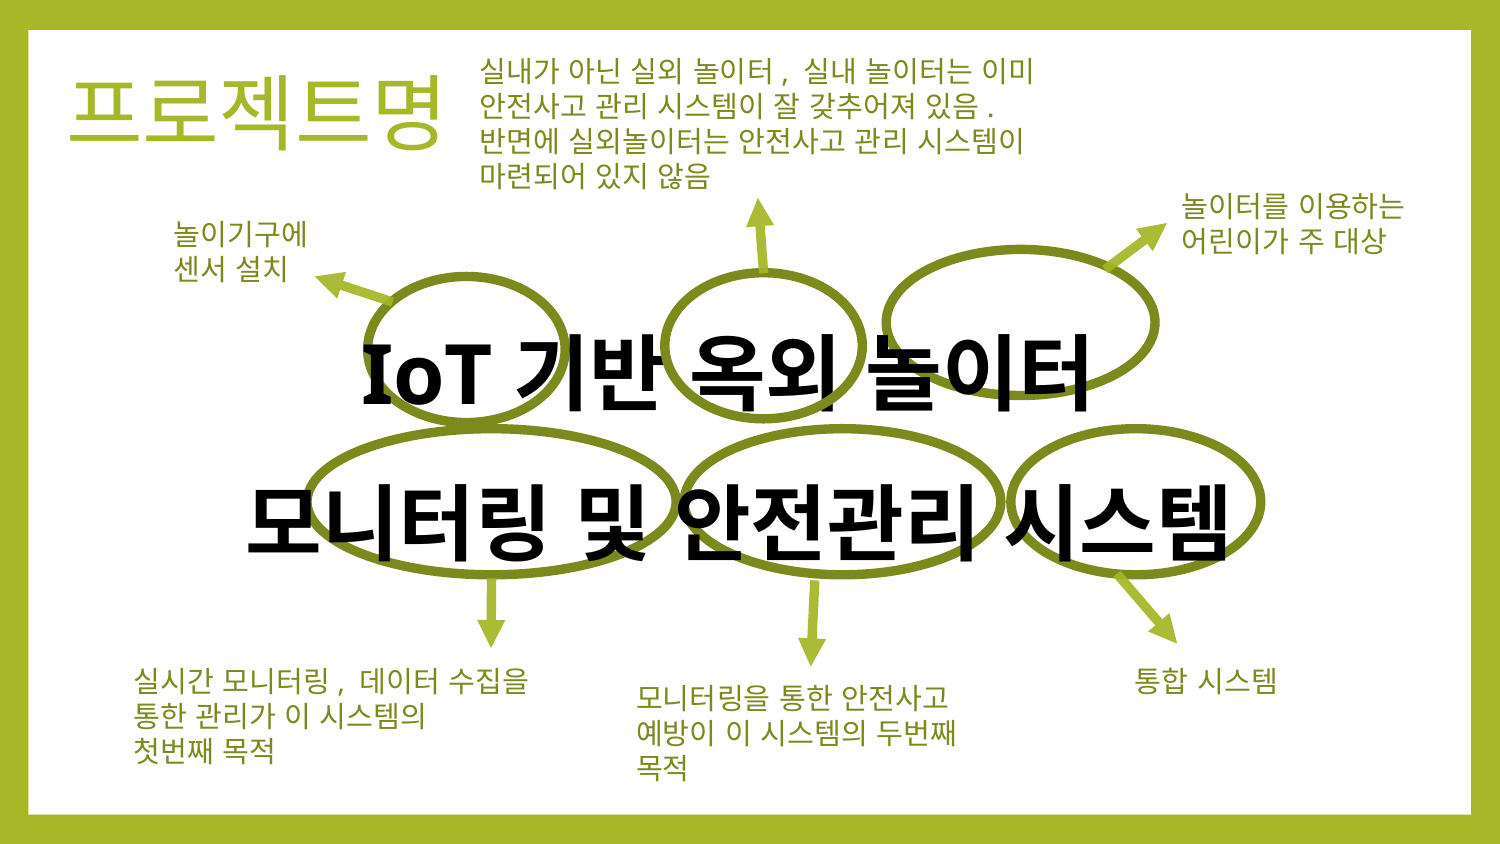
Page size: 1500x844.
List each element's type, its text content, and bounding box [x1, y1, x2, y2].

text_box 놀이기구에 센서 설치 [158, 208, 343, 294]
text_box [1104, 223, 1168, 270]
text_box IoT기반 옥외 놀이터 모니터링 및 안전관리 시스템 [40, 249, 1439, 586]
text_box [314, 276, 393, 303]
text_box 모니터링을 통한 안전사고 예방이 이 시스템의 두번째 목적 [621, 673, 1001, 793]
text_box 실내가 아닌 실외 놀이터, 실내 놀이터는 이미 안전사고 관리 시스템이 잘 갖추어져 있음. 반면에 실외놀이터는 안전사고 관리 시스템이 마련되어 있지 않음 [464, 45, 1063, 273]
text_box 통합 시스템 [1120, 655, 1391, 706]
text_box [664, 273, 863, 419]
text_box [810, 580, 815, 667]
title 프로젝트명 [51, 30, 1449, 125]
text_box 놀이터를 이용하는 어린이가 주 대상 [1166, 180, 1438, 266]
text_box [1116, 573, 1178, 644]
text_box 실시간 모니터링, 데이터 수집을 통한 관리가 이 시스템의 첫번째 목적 [118, 655, 563, 776]
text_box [757, 197, 764, 274]
